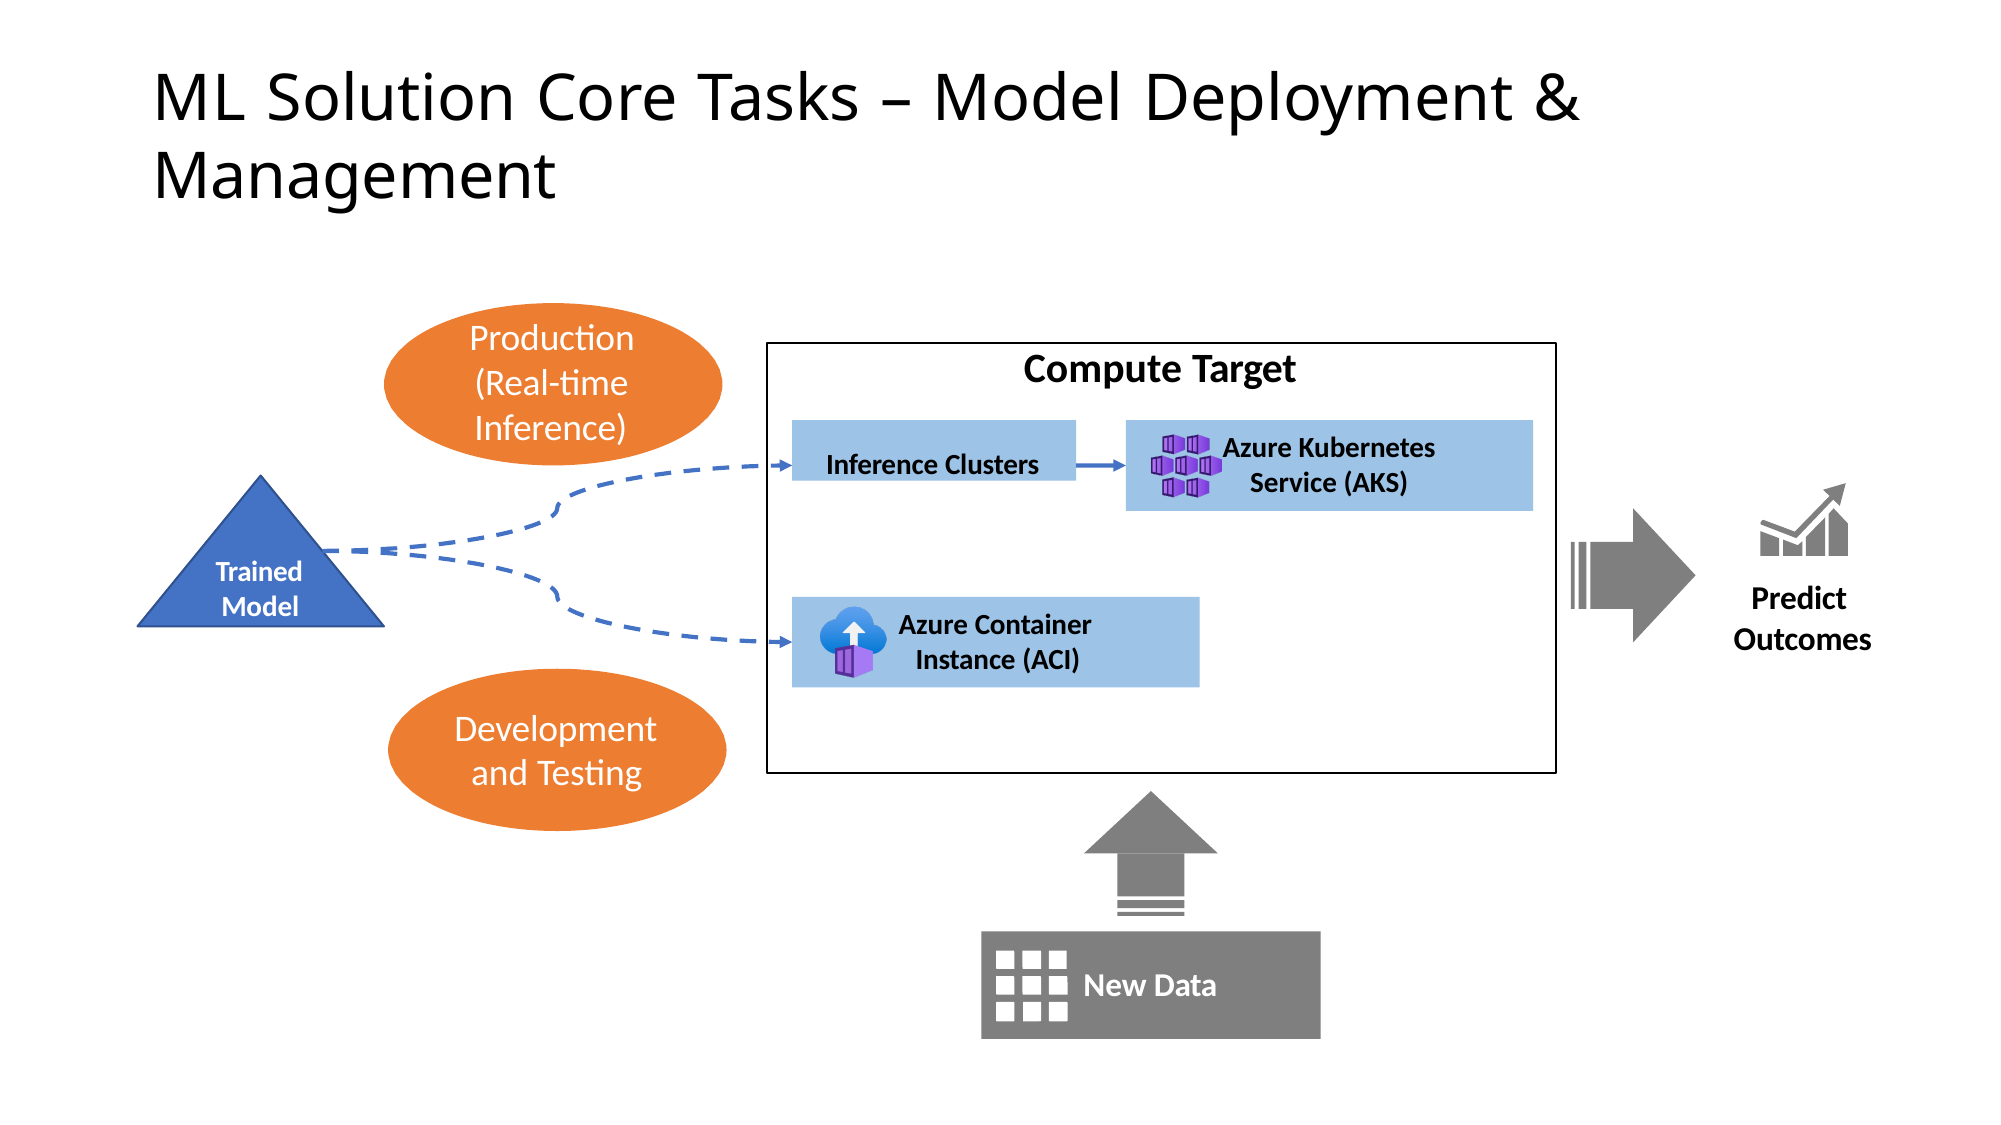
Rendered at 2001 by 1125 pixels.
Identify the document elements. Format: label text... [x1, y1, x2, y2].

text_box [1578, 541, 1587, 609]
text_box New Data [981, 931, 1321, 1003]
text_box [1048, 976, 1068, 995]
text_box [1570, 541, 1575, 609]
text_box [1805, 517, 1826, 556]
text_box [1828, 508, 1848, 556]
text_box [1048, 1001, 1068, 1022]
text_box [1022, 950, 1042, 969]
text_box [791, 429, 1223, 688]
text_box Predict Outcomes [1731, 574, 1877, 657]
text_box [996, 976, 1015, 995]
text_box [1117, 911, 1185, 916]
text_box [1117, 900, 1185, 909]
text_box [1590, 508, 1696, 643]
text_box [1783, 539, 1803, 556]
text_box [1022, 976, 1042, 995]
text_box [136, 459, 1127, 628]
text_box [383, 302, 889, 457]
text_box [1023, 1001, 1042, 1022]
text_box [765, 341, 1558, 775]
text_box [1760, 483, 1846, 539]
text_box [981, 1003, 1321, 1039]
text_box [1760, 531, 1780, 556]
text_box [383, 636, 889, 679]
text_box [996, 1001, 1015, 1022]
text_box [1048, 950, 1067, 969]
text_box [1083, 791, 1218, 897]
text_box [996, 950, 1015, 969]
text_box [388, 687, 727, 832]
text_box Development and Testing [452, 700, 663, 793]
title ML Solution Core Tasks – Model Deployment & Management [150, 53, 1913, 244]
